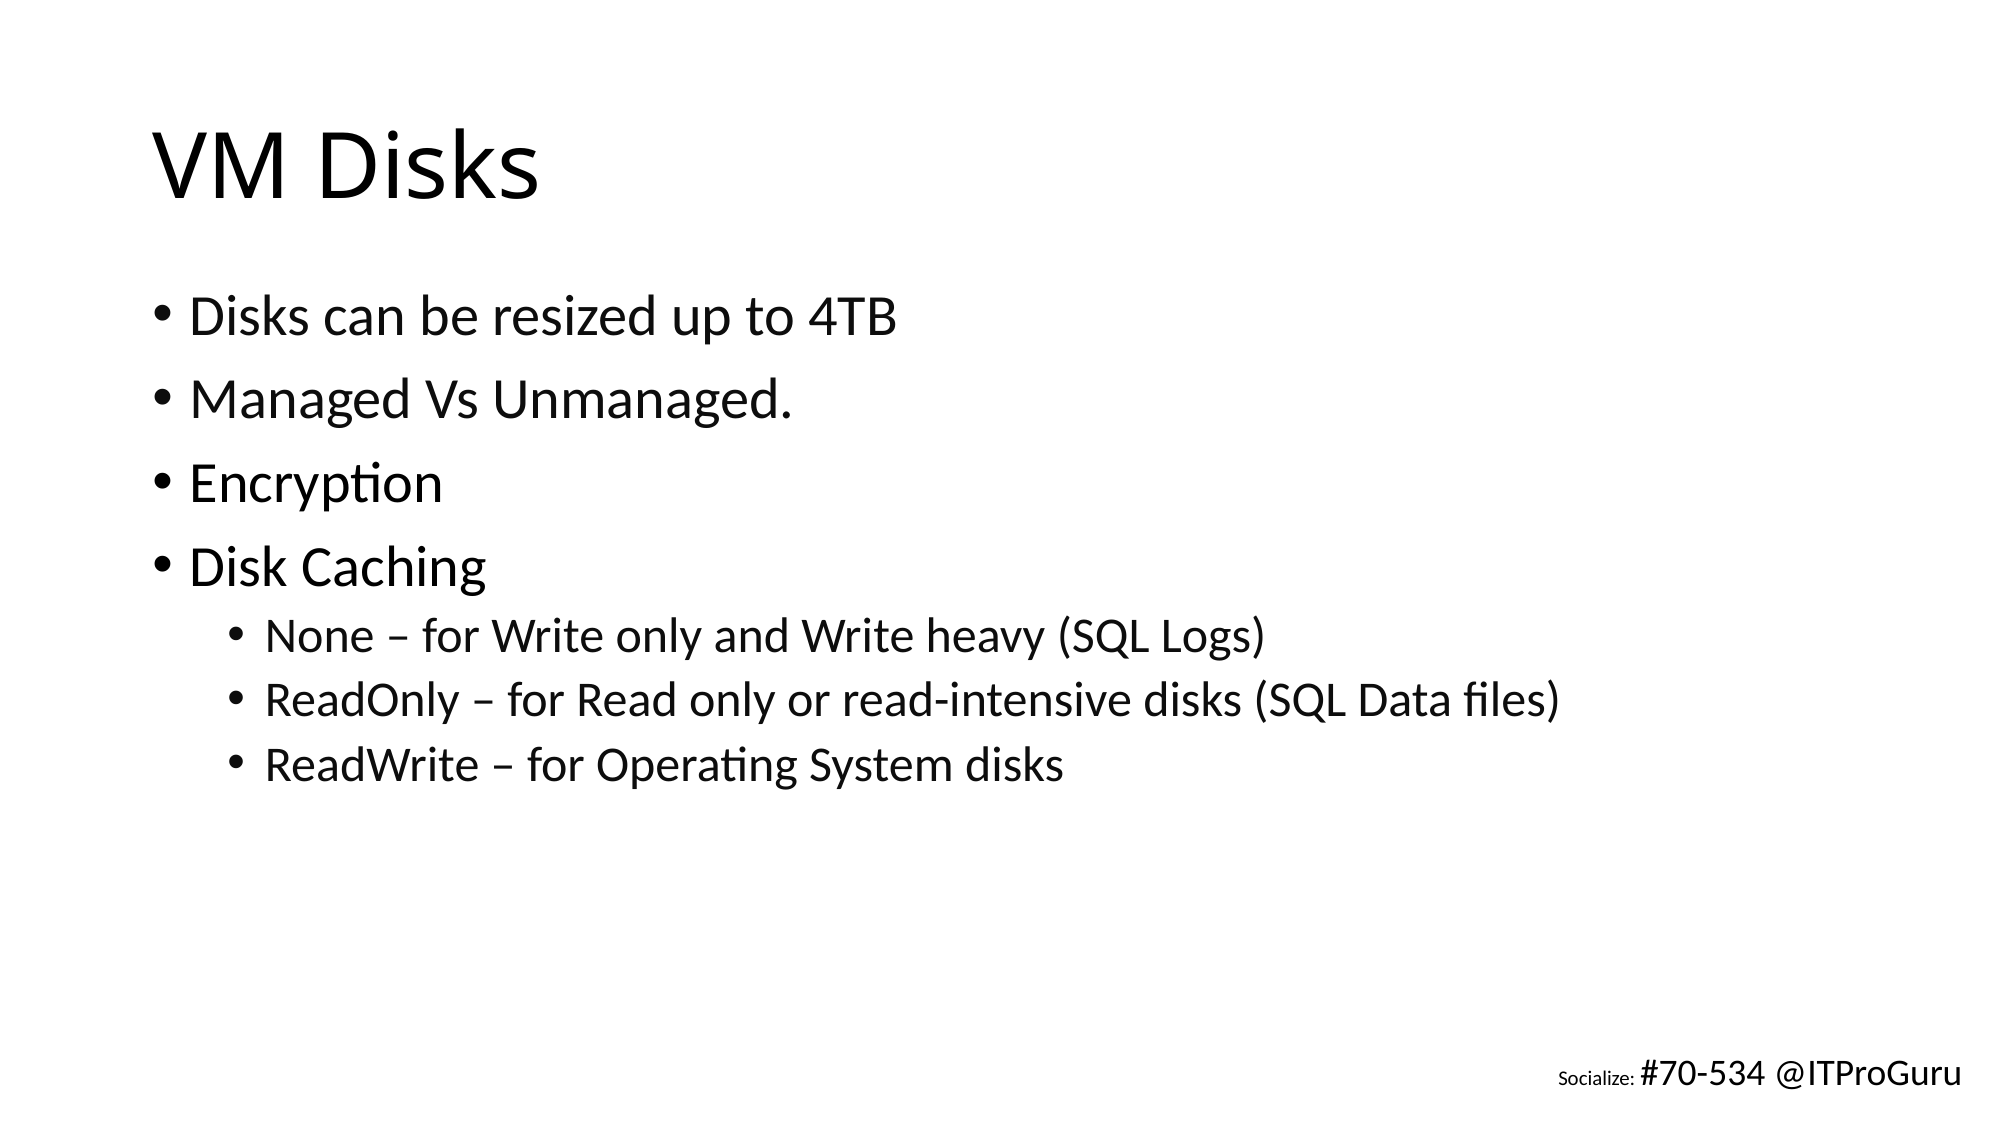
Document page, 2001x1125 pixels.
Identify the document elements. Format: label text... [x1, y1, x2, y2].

title VM Disks [137, 59, 1863, 277]
list Disks can be resized up to 4TB Managed Vs Unmanaged. Encryption Disk Caching None – for Write only and Write heavy (SQL Logs) ReadOnly – for Read only or read-intensive disks (SQL Data files) ReadWrite – for Operating System disks [137, 277, 1863, 1014]
